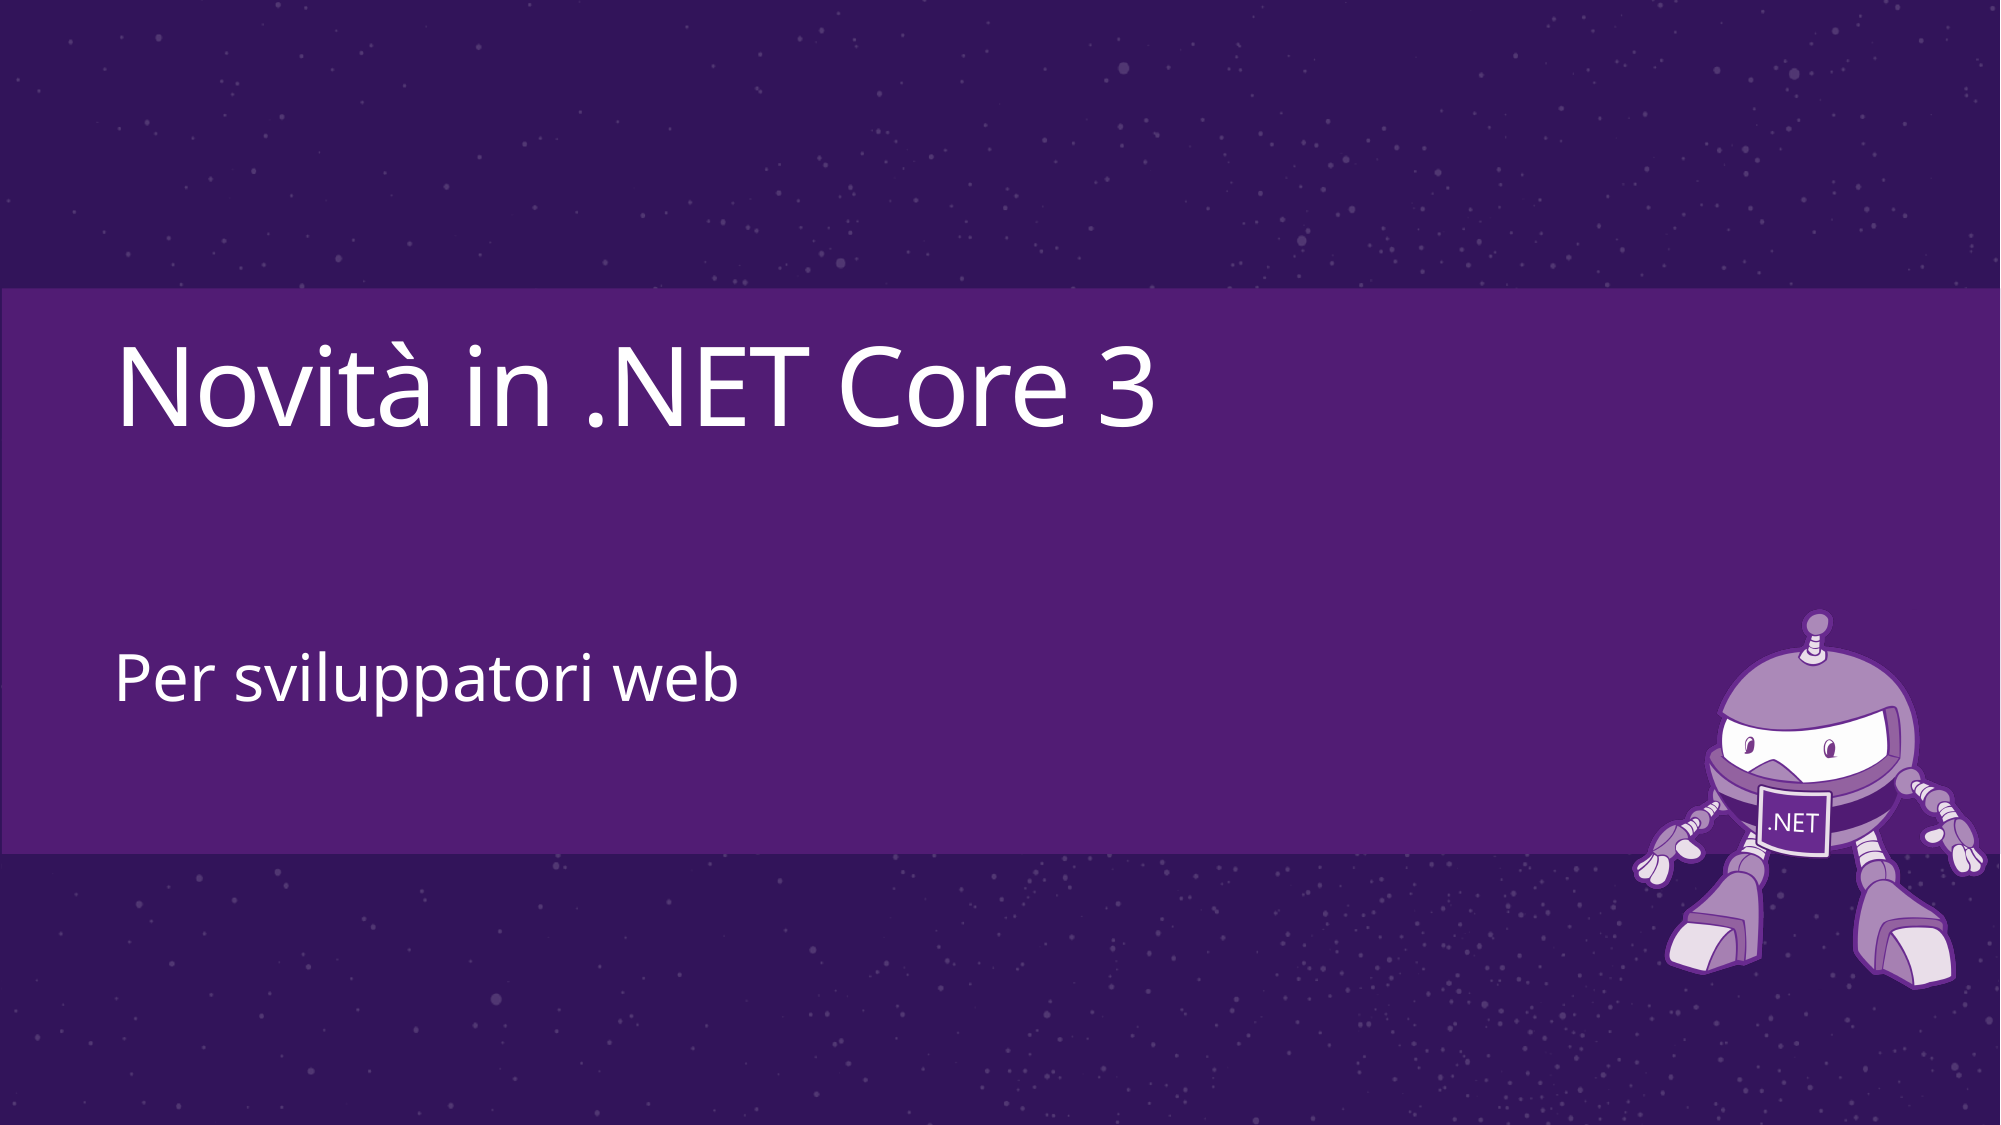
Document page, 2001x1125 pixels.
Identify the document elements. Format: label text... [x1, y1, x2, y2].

title Novità in .NET Core 3 [89, 315, 1904, 610]
picture [0, 0, 2000, 1125]
list Per sviluppatori web [89, 626, 1707, 819]
